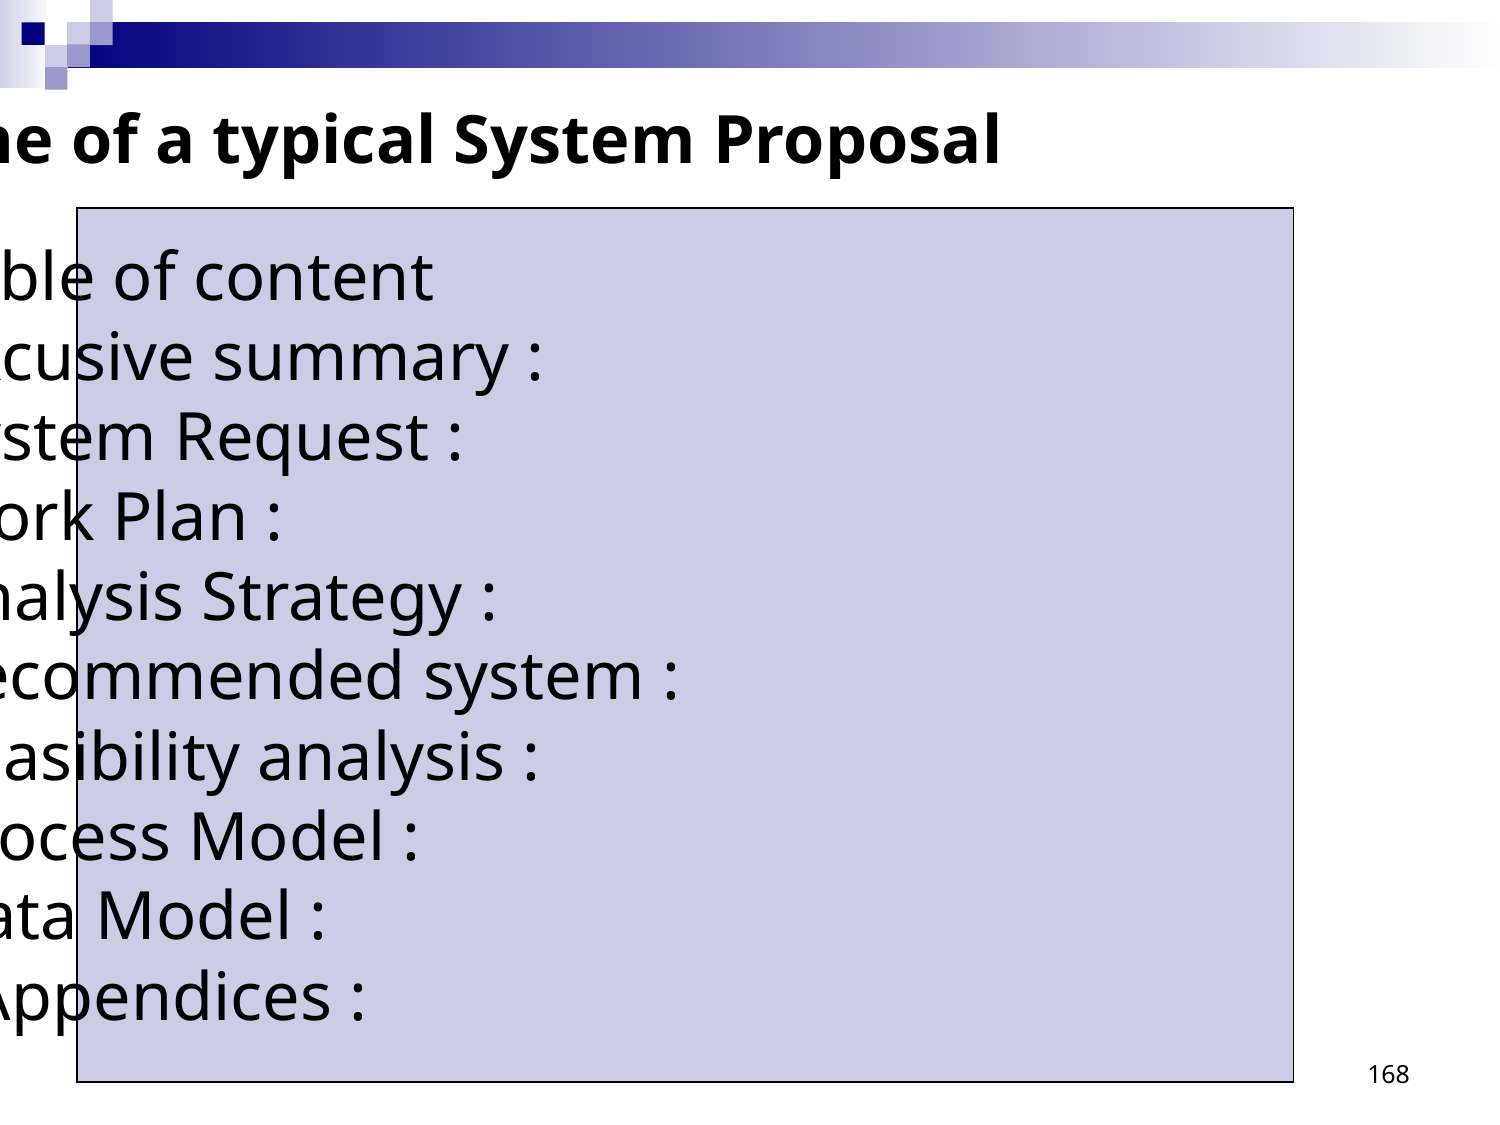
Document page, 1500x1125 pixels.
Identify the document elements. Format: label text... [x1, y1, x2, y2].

text_box 1. Table of content 2. Excusive summary : 3. System Request : 4. Work Plan : 5. Analysis Strategy : 6. Recommended system : 7. Feasibility analysis : 8. Process Model : 9. Data Model : 10. Appendices : [0, 226, 889, 1041]
slide_number 168 [1074, 1024, 1426, 1101]
text_box Outline of a typical System Proposal [0, 89, 1036, 184]
text_box [76, 208, 1294, 1083]
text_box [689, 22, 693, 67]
